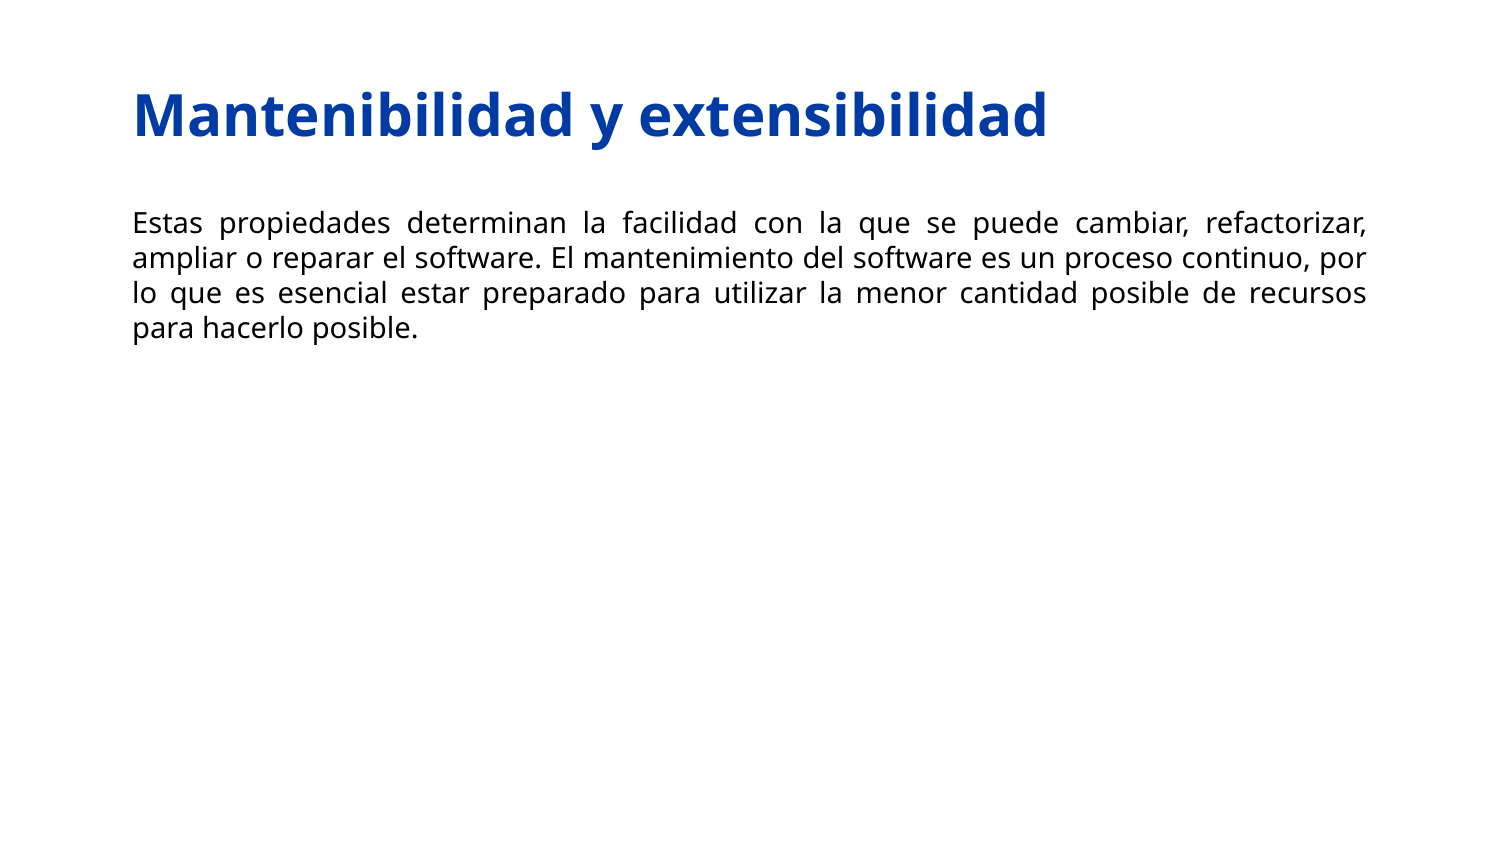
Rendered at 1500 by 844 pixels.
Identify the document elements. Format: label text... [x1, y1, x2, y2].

list Estas propiedades determinan la facilidad con la que se puede cambiar, refactorizar, ampliar o reparar el software. El mantenimiento del software es un proceso continuo, por lo que es esencial estar preparado para utilizar la menor cantidad posible de recursos para hacerlo posible. [116, 189, 1383, 750]
title Mantenibilidad y extensibilidad [116, 63, 1383, 157]
